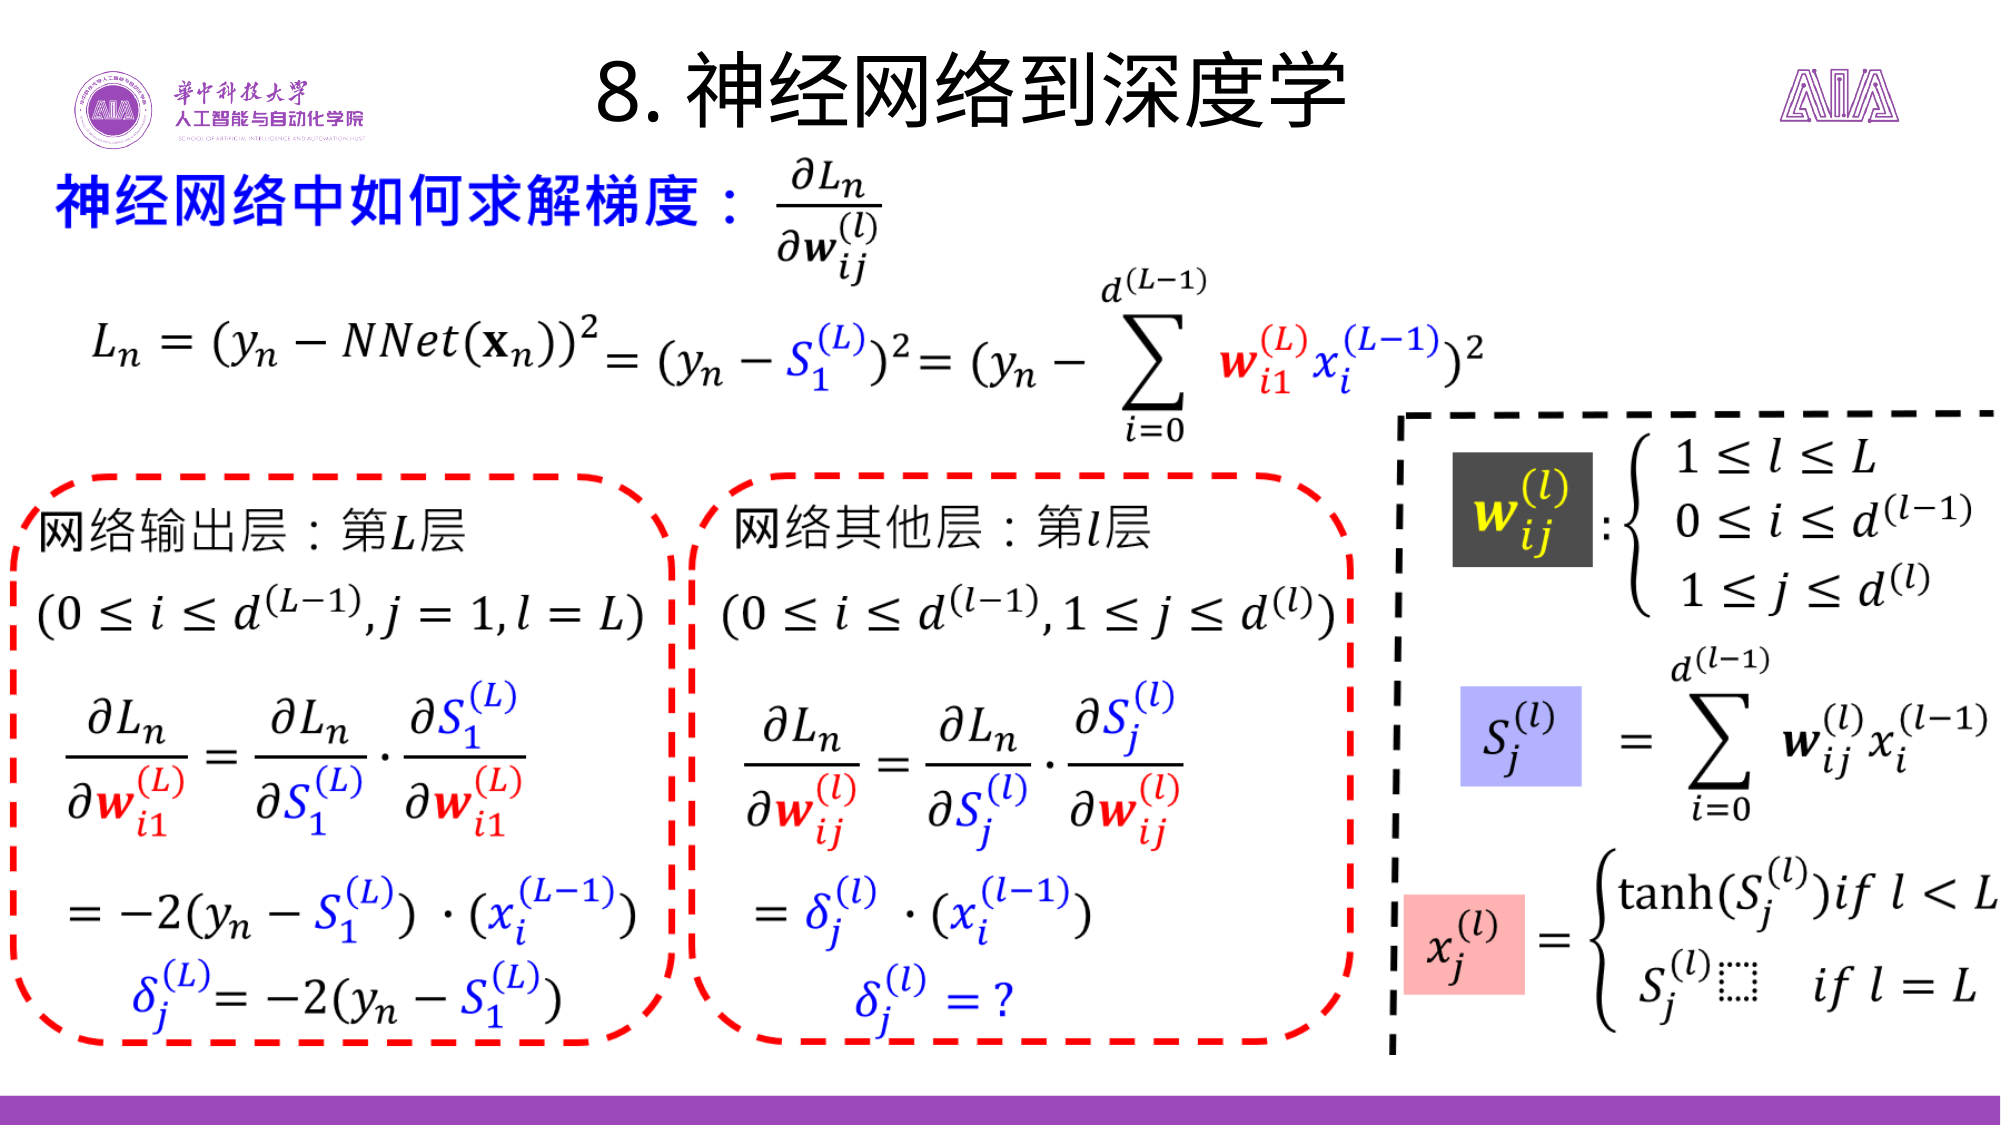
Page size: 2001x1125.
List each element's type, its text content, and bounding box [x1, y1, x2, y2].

picture [0, 0, 2001, 1125]
text_box 8.神经网络到深度学习 [547, 31, 1398, 153]
